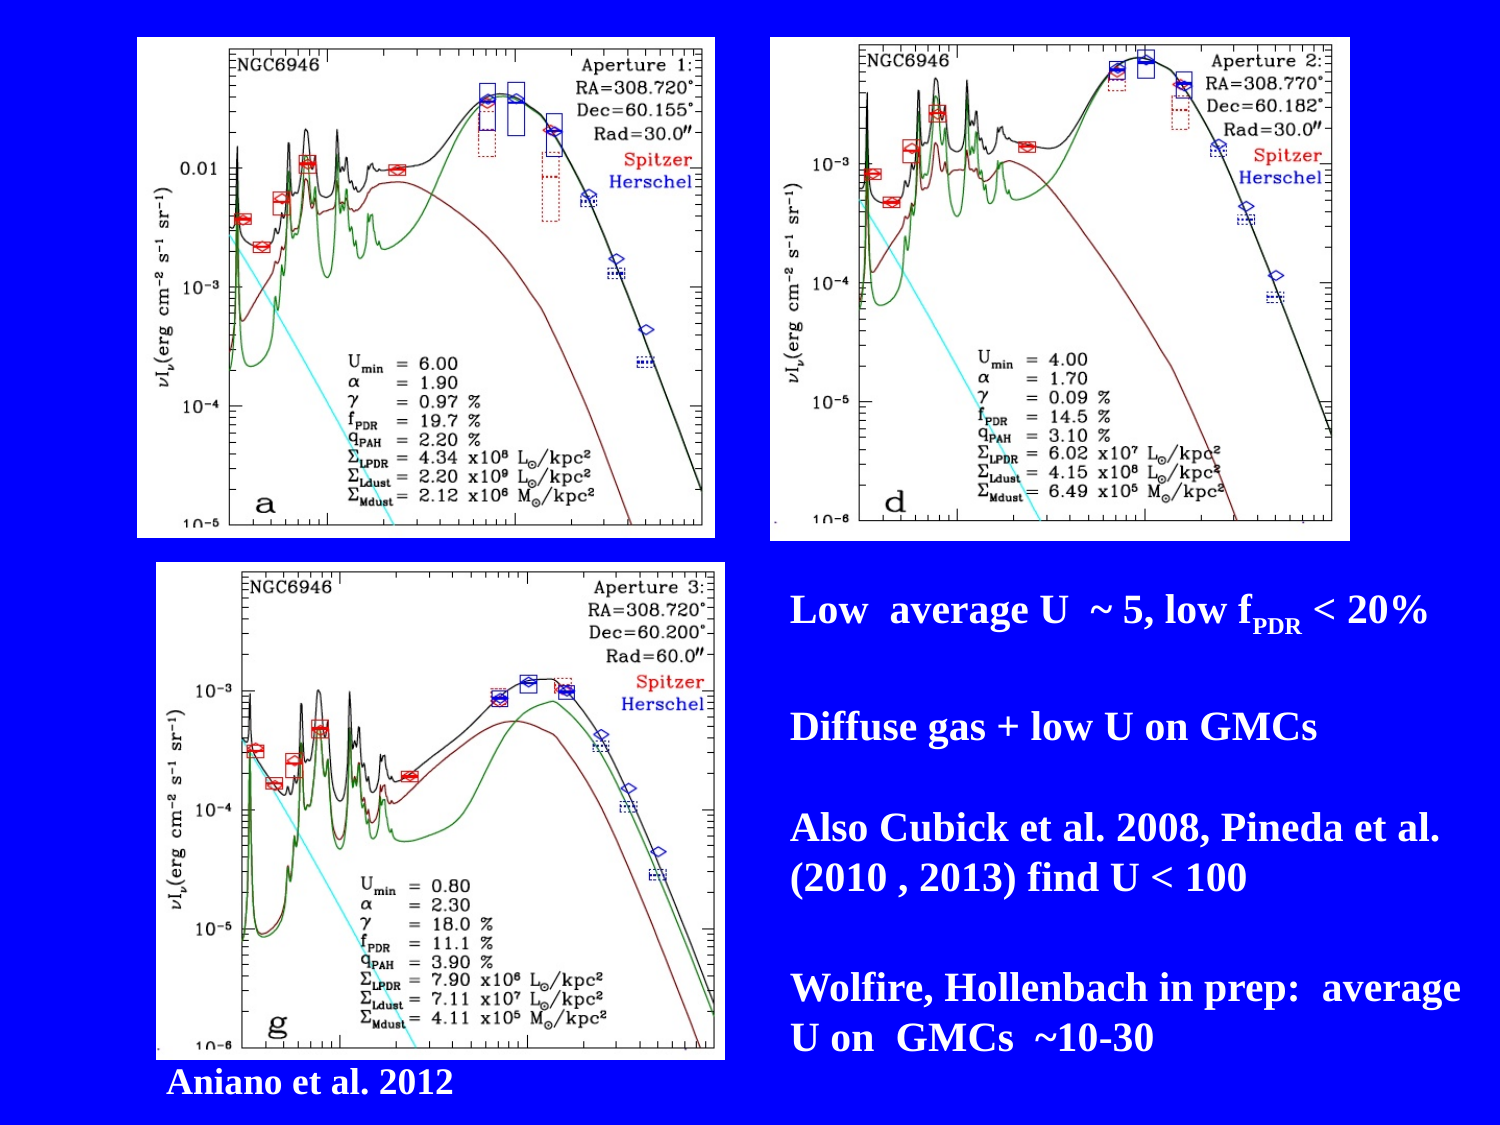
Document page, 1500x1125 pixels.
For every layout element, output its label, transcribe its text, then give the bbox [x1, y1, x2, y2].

text_box Low average U ~ 5, low fPDR < 20% Diffuse gas + low U on GMCs Also Cubick et al. 2008, Pineda et al. (2010 , 2013) find U < 100 Wolfire, Hollenbach in prep: average U on GMCs ~10-30 [774, 574, 1488, 1117]
picture [137, 37, 715, 538]
picture [770, 37, 1351, 541]
text_box Aniano et al. 2012 [151, 1064, 470, 1110]
picture [155, 562, 726, 1060]
